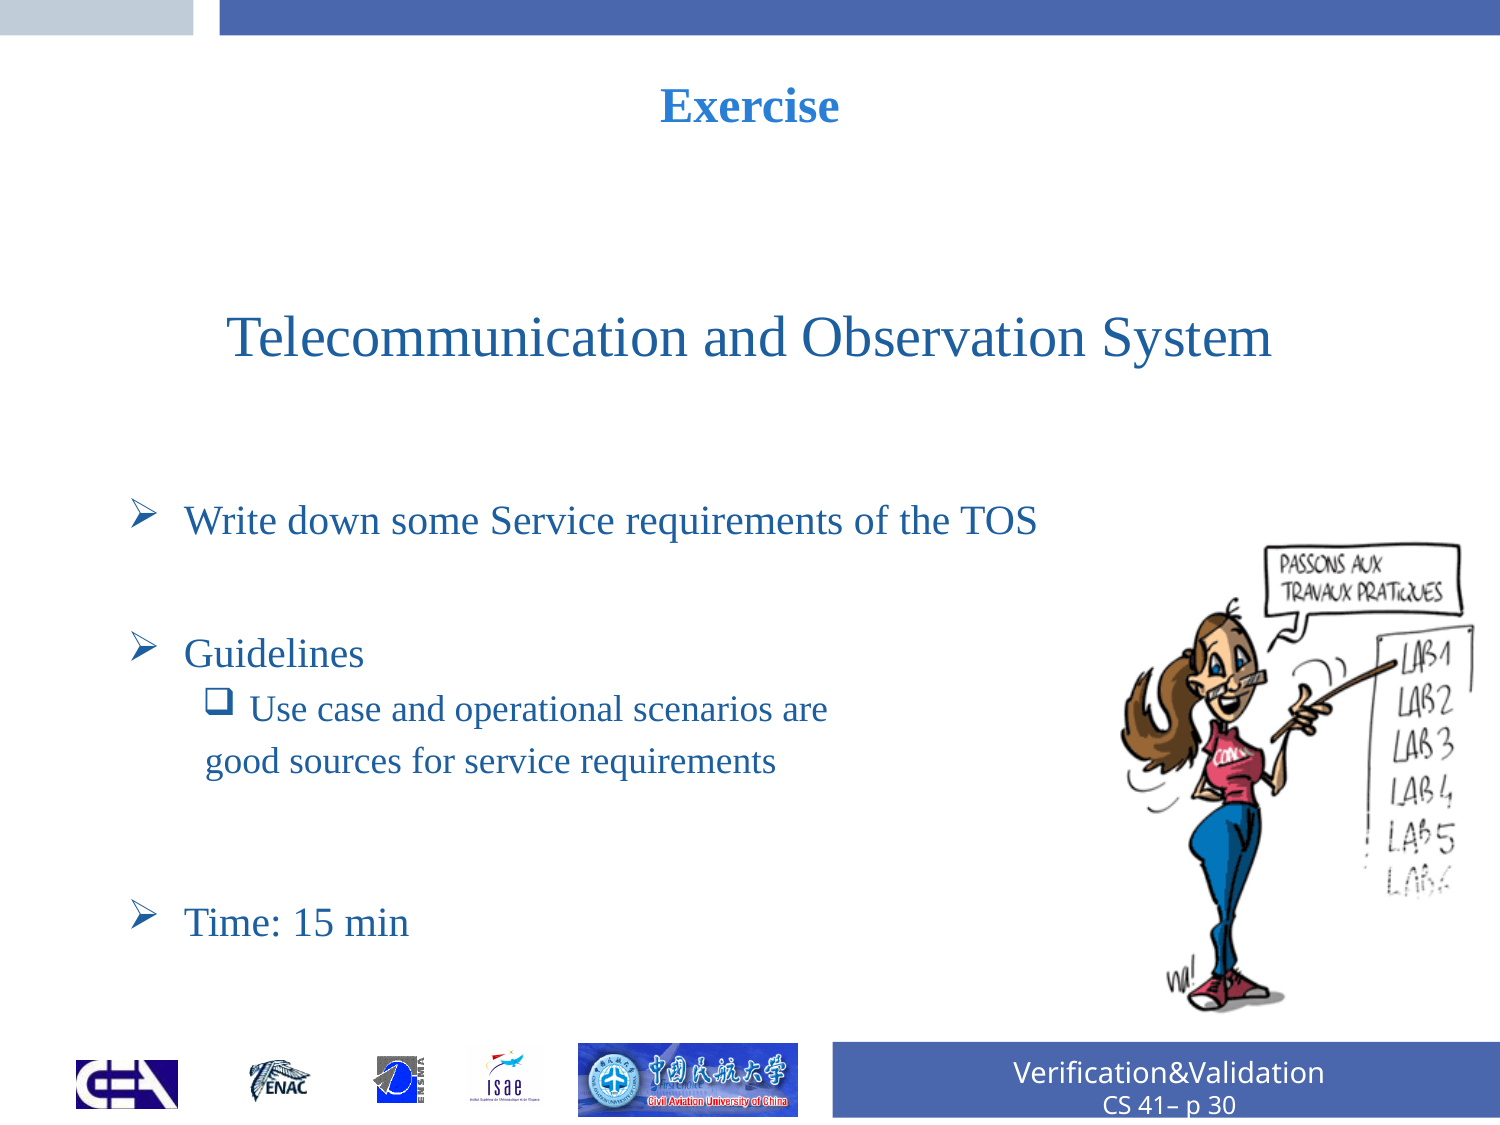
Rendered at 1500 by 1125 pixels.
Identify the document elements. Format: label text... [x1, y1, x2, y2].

title Exercise [75, 45, 1425, 161]
list Telecommunication and Observation System Write down some Service requirements of the TOS Guidelines Use case and operational scenarios are good sources for service requirements Time: 15 min [112, 290, 1388, 1038]
picture [76, 1060, 178, 1109]
picture [249, 1060, 311, 1102]
picture [578, 1043, 798, 1117]
picture [466, 1045, 544, 1106]
picture [1080, 538, 1500, 1016]
